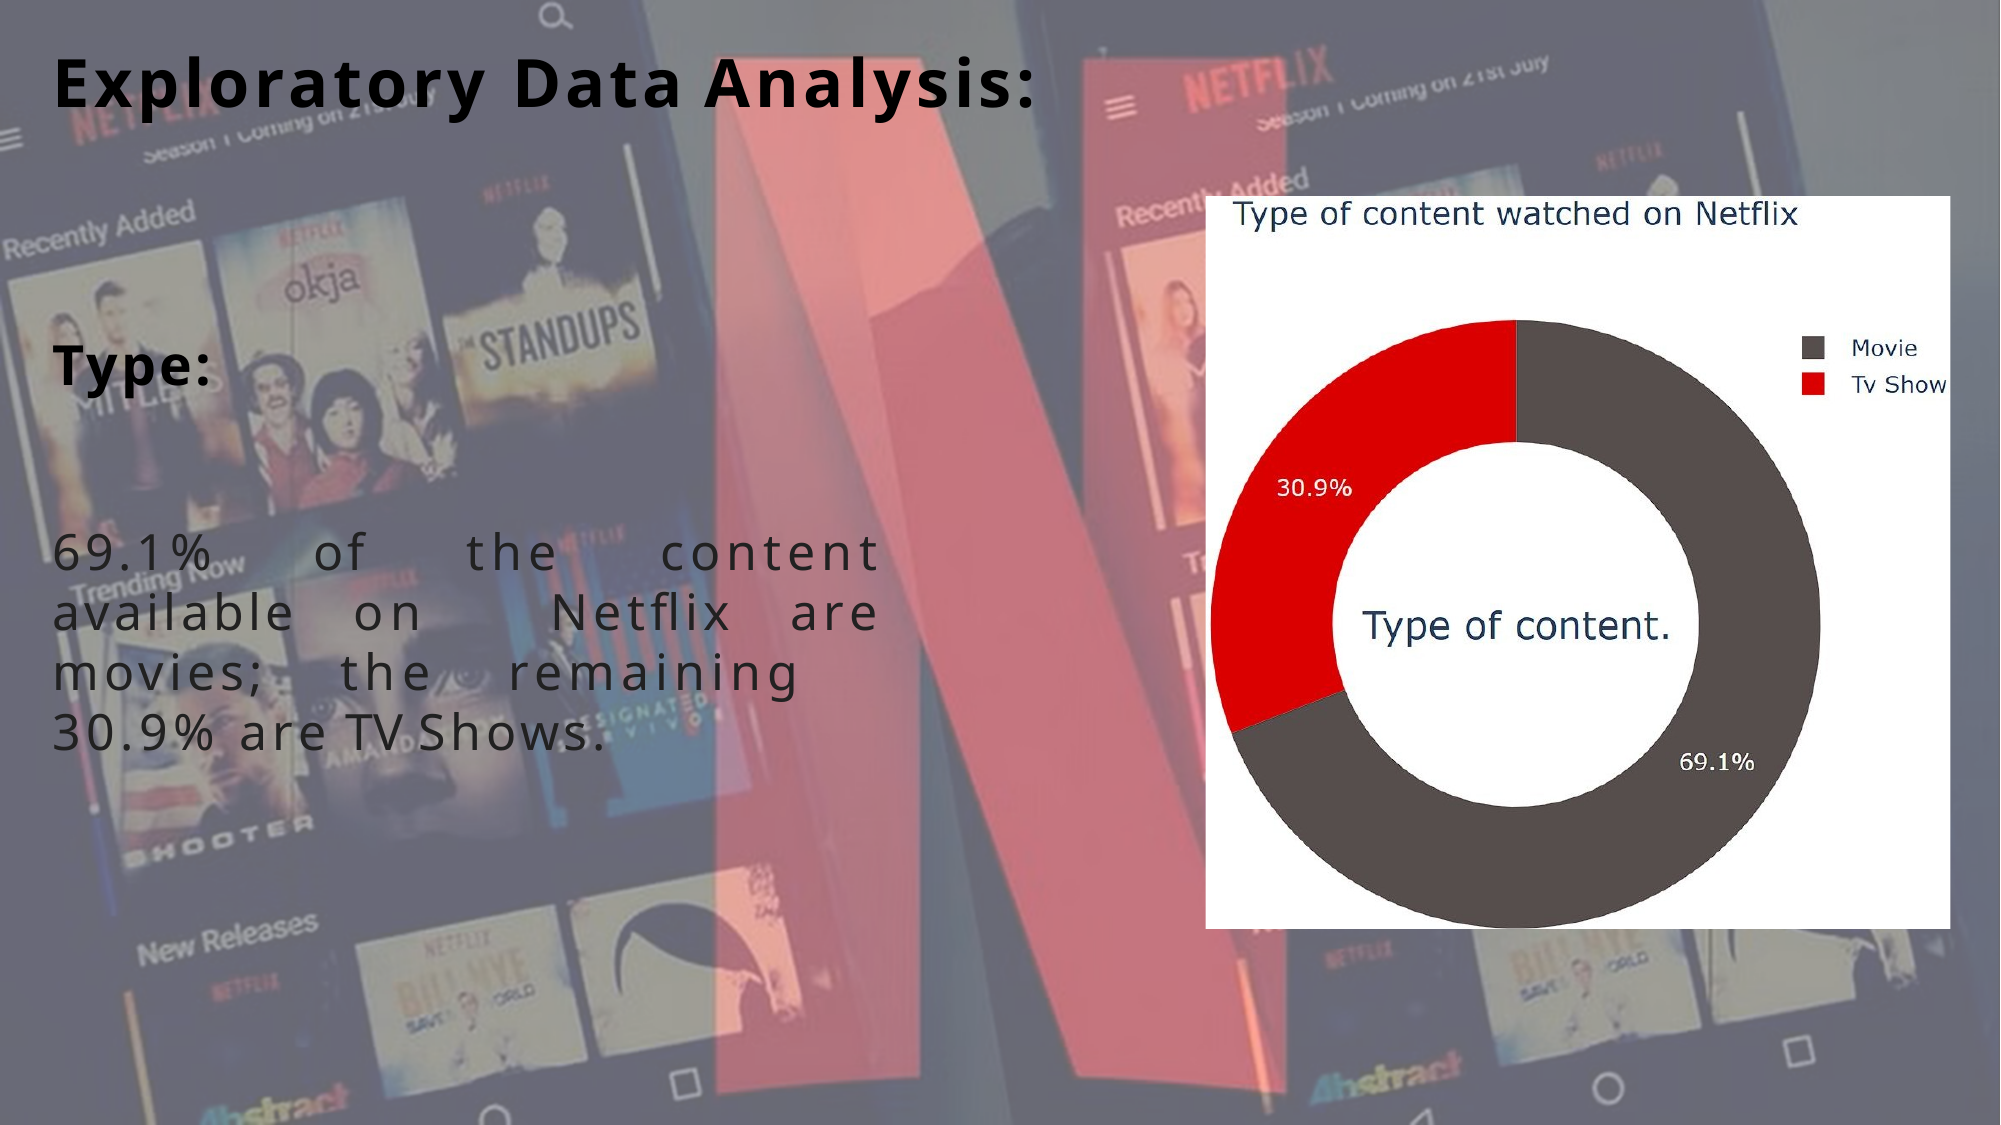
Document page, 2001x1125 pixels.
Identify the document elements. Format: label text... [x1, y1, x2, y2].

title Exploratory Data Analysis: [49, 0, 1065, 175]
text_box Type: 69.1% of the content available on Netﬂix are movies; the remaining 30.9% are TV Shows. [49, 327, 885, 761]
text_box [1205, 196, 1951, 929]
